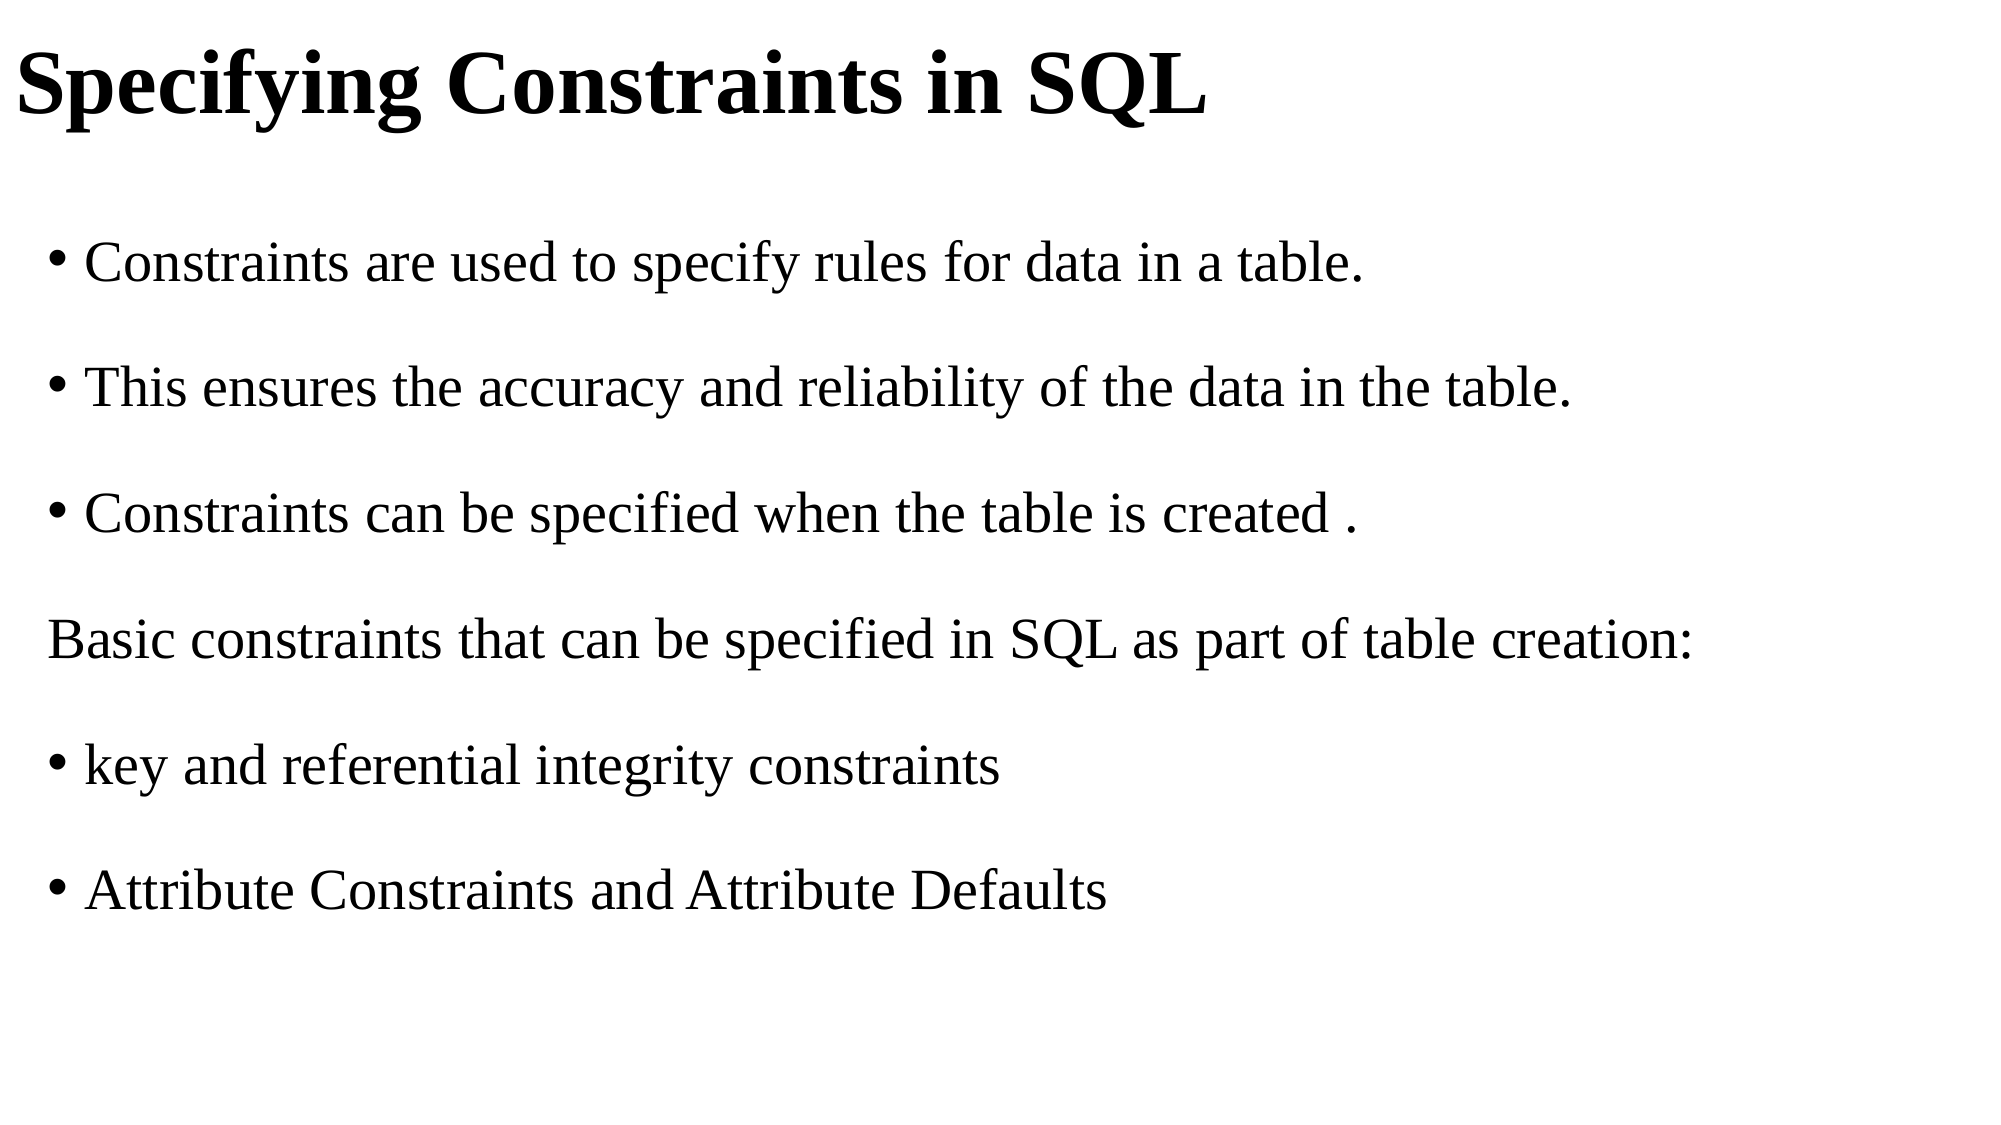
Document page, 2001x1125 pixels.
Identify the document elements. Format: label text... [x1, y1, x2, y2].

title Specifying Constraints in SQL [0, 13, 1863, 154]
list Constraints are used to specify rules for data in a table. This ensures the accuracy and reliability of the data in the table. Constraints can be specified when the table is created . Basic constraints that can be specified in SQL as part of table creation: key and referential integrity constraints Attribute Constraints and Attribute Defaults [32, 180, 1863, 1014]
